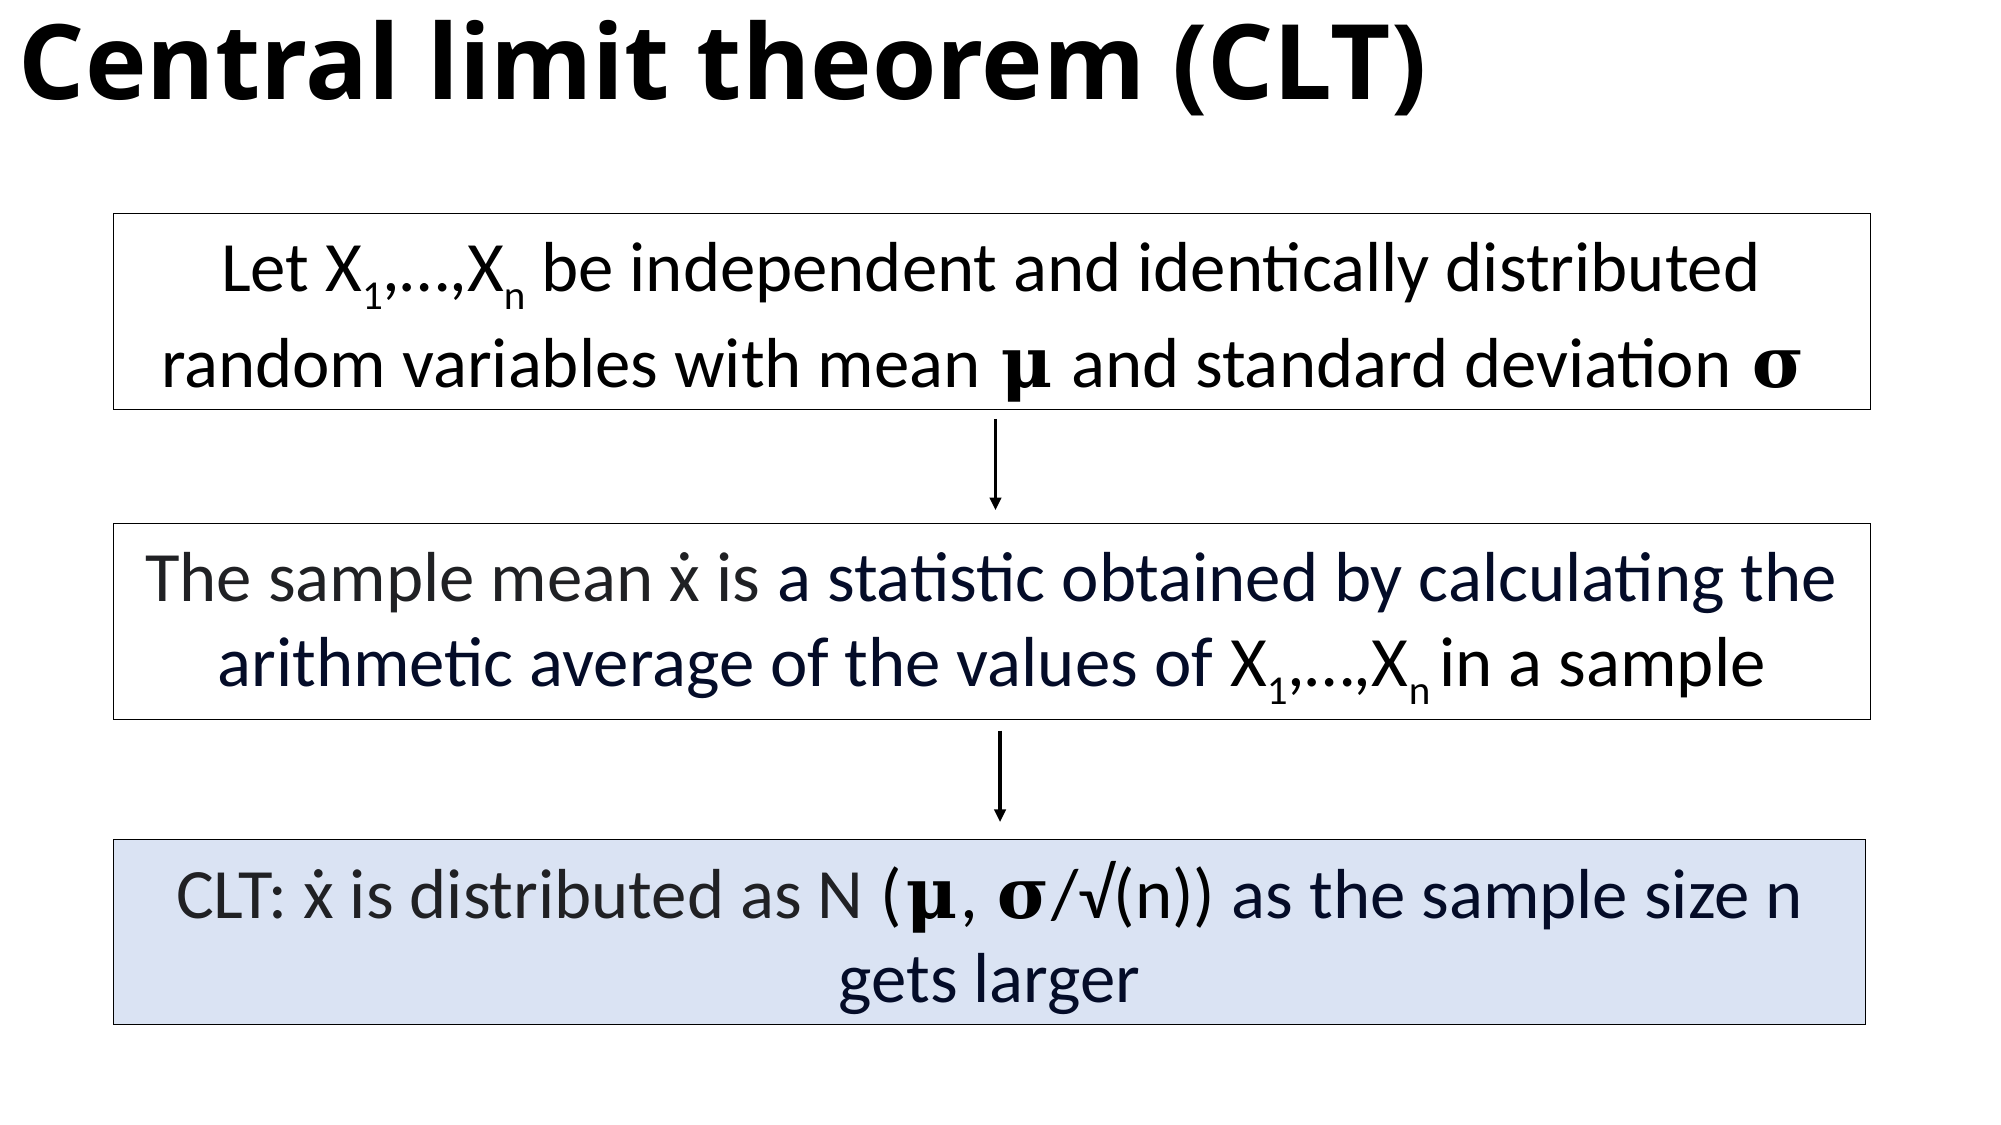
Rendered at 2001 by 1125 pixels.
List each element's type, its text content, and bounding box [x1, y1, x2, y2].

text_box The sample mean ẋ is a statistic obtained by calculating the arithmetic average of the values of X1,…,Xn in a sample [113, 523, 1871, 720]
text_box Let X1,…,Xn be independent and identically distributed random variables with mean 𝛍 and standard deviation 𝛔 [113, 213, 1871, 410]
text_box CLT: ẋ is distributed as N (𝛍, 𝛔/√(n)) as the sample size n gets larger [113, 839, 1866, 1025]
text_box Central limit theorem (CLT) [3, 6, 2000, 125]
